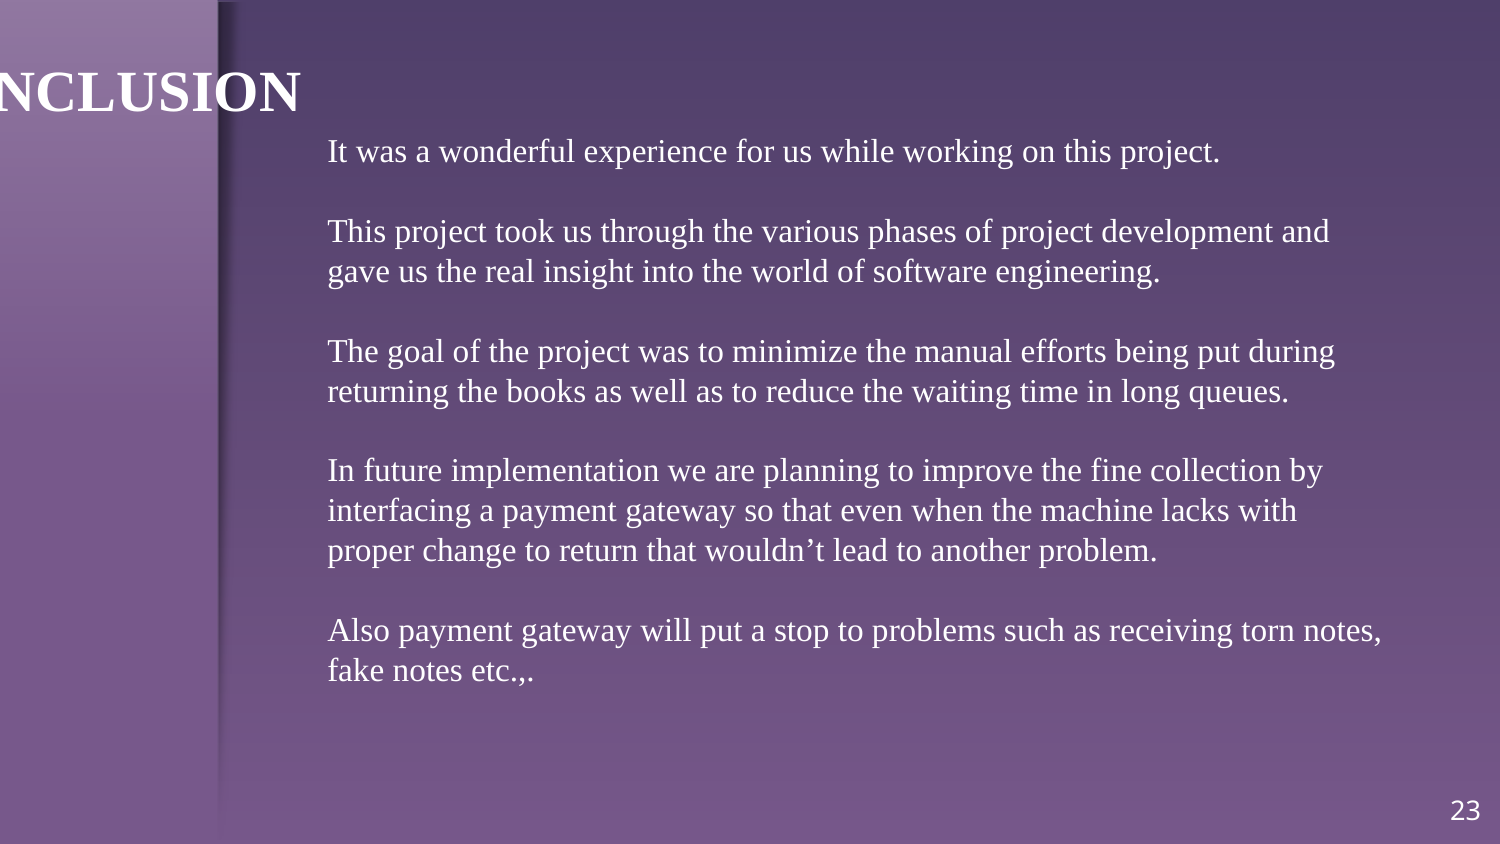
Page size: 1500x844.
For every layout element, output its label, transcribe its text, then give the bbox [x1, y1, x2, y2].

text_box CONCLUSION [0, 45, 316, 131]
slide_number 23 [1391, 779, 1482, 844]
text_box It was a wonderful experience for us while working on this project. This project took us through the various phases of project development and gave us the real insight into the world of software engineering. The goal of the project was to minimize the manual efforts being put during returning the books as well as to reduce the waiting time in long queues. In future implementation we are planning to improve the fine collection by interfacing a payment gateway so that even when the machine lacks with proper change to return that wouldn’t lead to another problem. Also payment gateway will put a stop to problems such as receiving torn notes, fake notes etc.,. [312, 121, 1400, 736]
